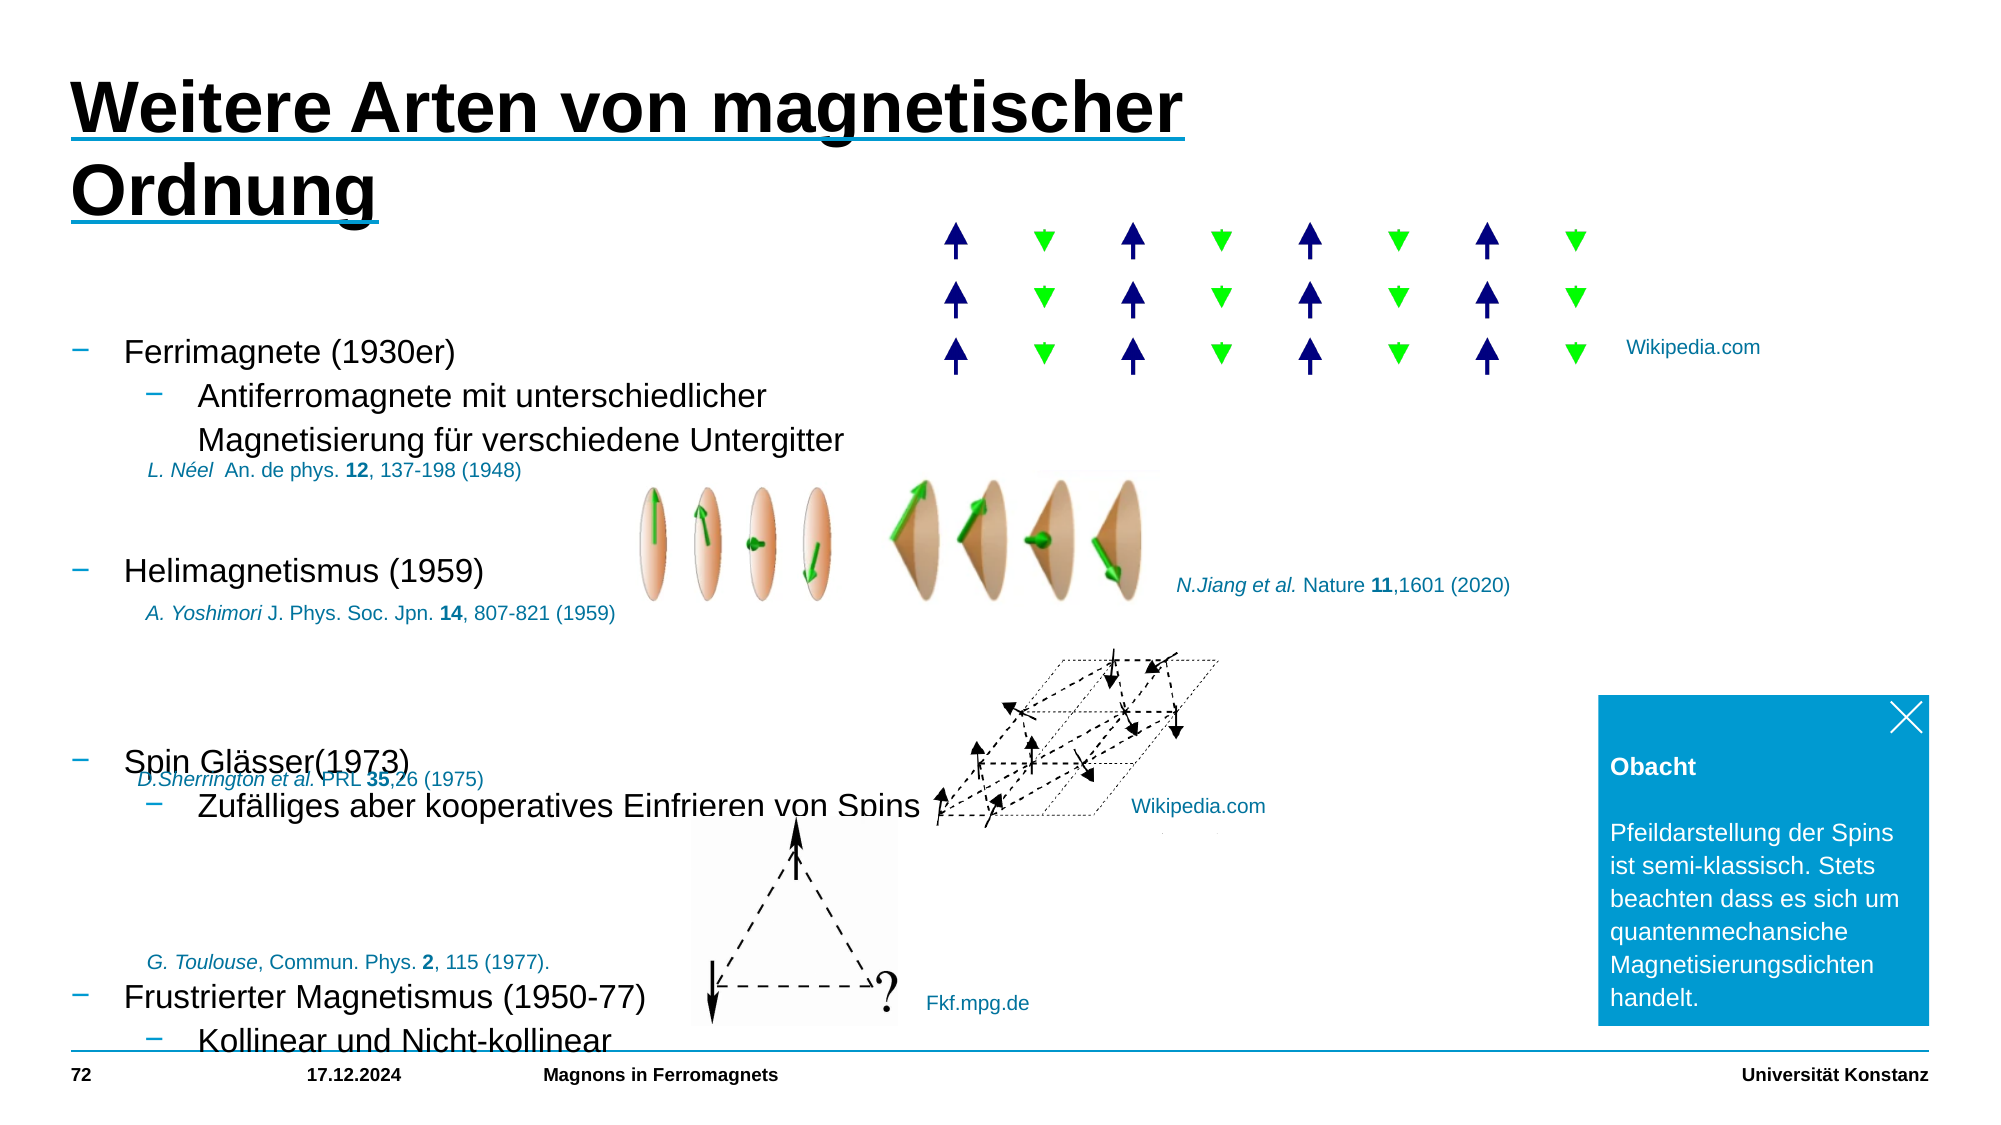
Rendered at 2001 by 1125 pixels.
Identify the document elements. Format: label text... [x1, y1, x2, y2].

picture [690, 816, 898, 1027]
text_box Wikipedia.com [1230, 785, 1281, 825]
picture [931, 642, 1225, 834]
text_box A. Yoshimori J. Phys. Soc. Jpn. 14, 807-821 (1959) [131, 591, 631, 632]
text_box Wikipedia.com [1640, 326, 1776, 366]
list Ferrimagnete (1930er) Antiferromagnete mit unterschiedlicher Magnetisierung für verschiedene Untergitter Helimagnetismus (1959) Spin Glässer(1973) Zufälliges aber kooperatives Einfrieren von Spins Frustrierter Magnetismus (1950-77) Kollinear und Nicht-kollinear [70, 326, 985, 1000]
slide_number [306, 1058, 512, 1094]
text_box G. Toulouse, Commun. Phys. 2, 115 (1977). [132, 941, 566, 981]
text_box N.Jiang et al. Nature 11,1601 (2020) [1163, 564, 1526, 604]
picture [897, 184, 1636, 410]
title Weitere Arten von magnetischer Ordnung [70, 66, 1457, 268]
text_box D.Sherrington et al. PRL 35,26 (1975) [122, 758, 500, 799]
text_box L. Néel An. de phys. 12, 137-198 (1948) [132, 449, 537, 489]
slide_number 72 [70, 1058, 276, 1094]
text_box Fkf.mpg.de [911, 981, 1045, 1022]
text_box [1598, 694, 1930, 1027]
picture [880, 470, 1160, 607]
picture [611, 471, 844, 603]
footer Magnons in Ferromagnets [543, 1058, 1489, 1094]
